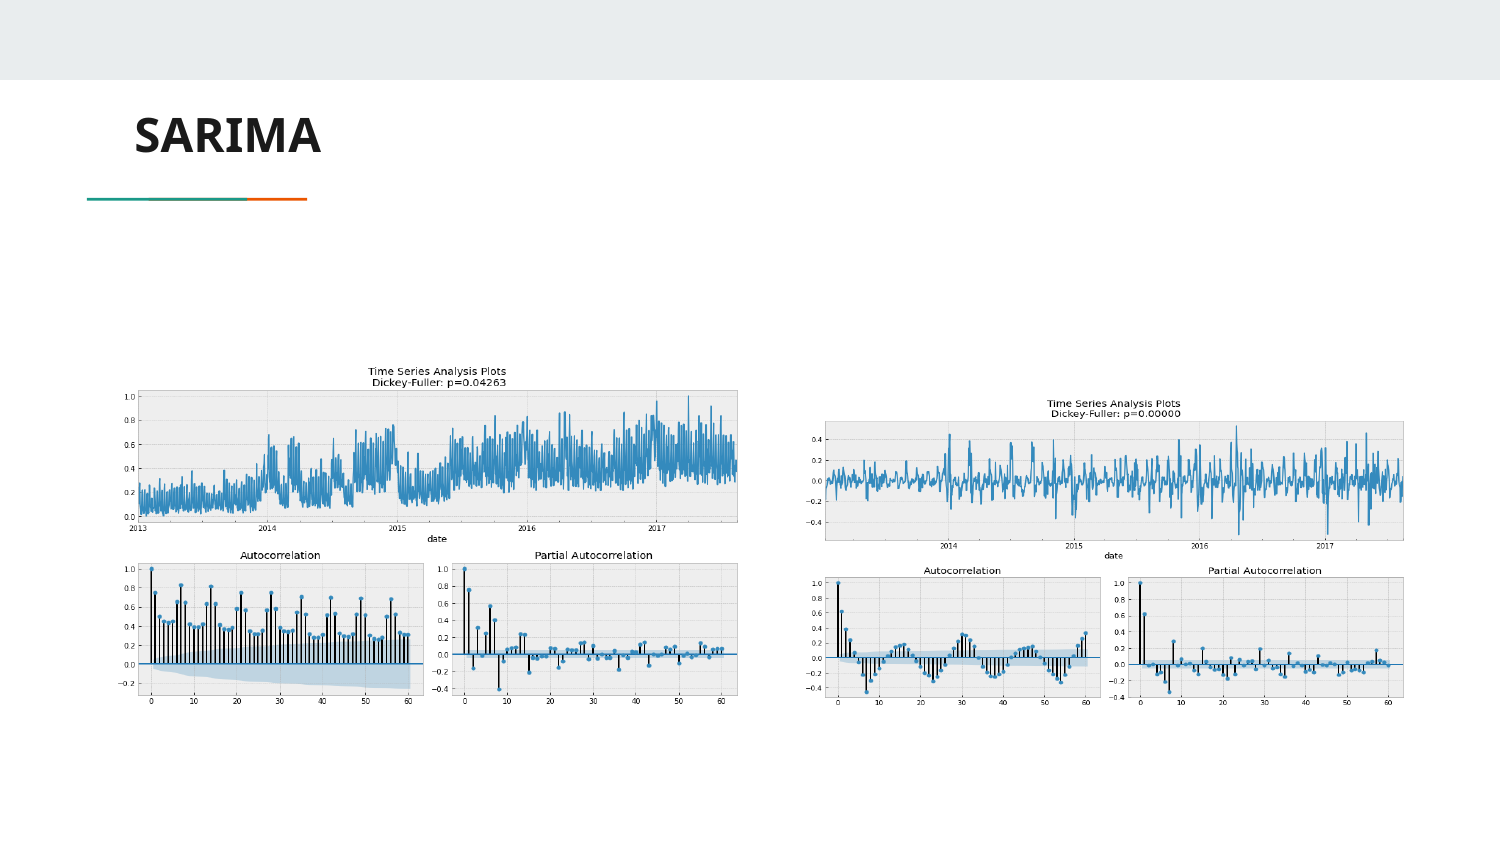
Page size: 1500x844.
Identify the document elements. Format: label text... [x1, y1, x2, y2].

picture [800, 395, 1407, 710]
title SARIMA [119, 90, 1381, 178]
picture [111, 362, 741, 710]
